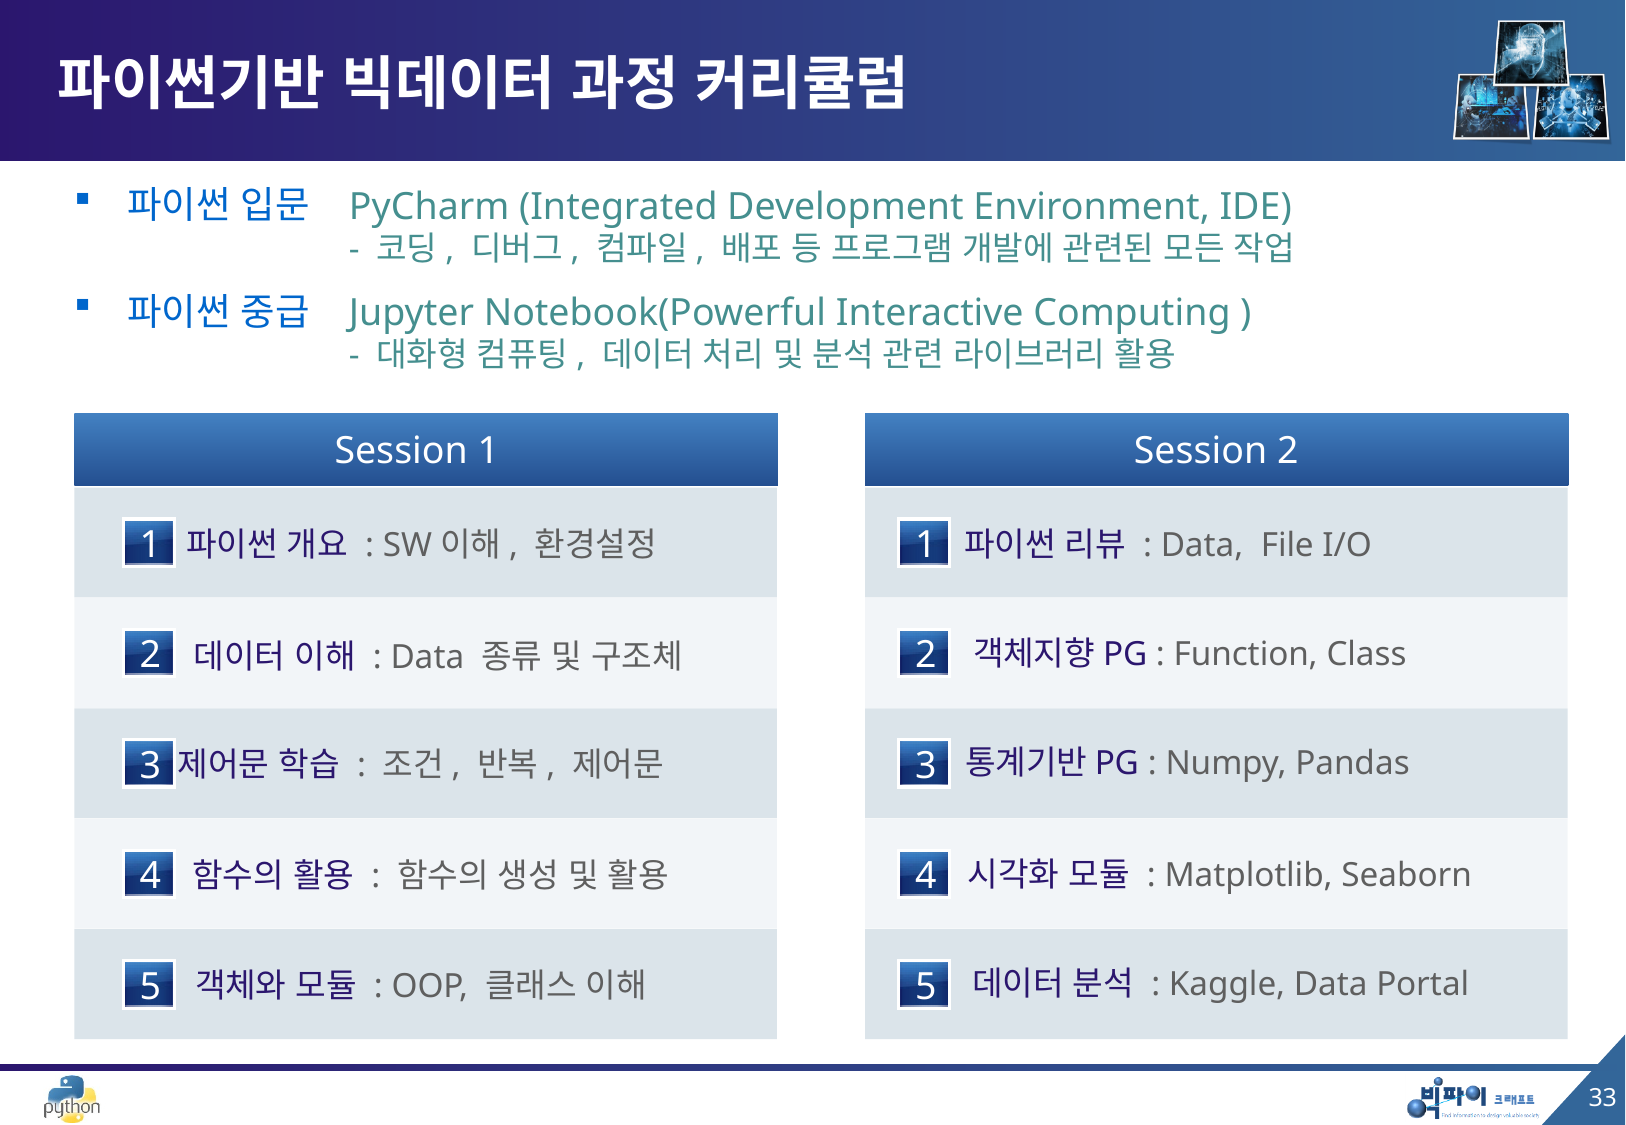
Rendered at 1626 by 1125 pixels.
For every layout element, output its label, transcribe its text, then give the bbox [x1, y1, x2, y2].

text_box 데이터 이해 : Data 종류 및 구조체 [193, 635, 736, 676]
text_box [900, 740, 949, 787]
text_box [75, 287, 1548, 374]
text_box [74, 929, 777, 1040]
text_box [900, 629, 949, 676]
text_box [75, 180, 1548, 268]
text_box [74, 487, 777, 598]
text_box [865, 598, 1568, 708]
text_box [124, 961, 173, 1008]
text_box [865, 818, 1568, 929]
text_box [74, 818, 777, 929]
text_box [900, 961, 949, 1008]
text_box 데이터 분석 : Kaggle, Data Portal [972, 961, 1524, 1002]
title 파이썬기반 빅데이터 과정 커리큘럼 [42, 35, 1262, 128]
text_box 함수의 활용 : 함수의 생성 및 활용 [192, 853, 723, 894]
text_box Session 1 [308, 426, 526, 472]
text_box [865, 929, 1568, 1040]
text_box 파이썬 개요 : SW이해, 환경설정 [186, 522, 711, 563]
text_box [900, 519, 949, 566]
text_box 제어문 학습 : 조건, 반복, 제어문 [177, 743, 717, 784]
text_box [74, 598, 777, 708]
text_box [865, 708, 1568, 818]
text_box 파이썬 리뷰 : Data, File I/O [964, 522, 1426, 563]
picture [32, 1075, 111, 1123]
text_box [124, 629, 173, 676]
picture [1405, 1074, 1541, 1122]
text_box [124, 740, 173, 787]
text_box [124, 851, 173, 897]
text_box 통계기반PG : Numpy, Pandas [964, 741, 1464, 782]
text_box [863, 412, 1571, 487]
text_box 객체와 모듈 : OOP, 클래스 이해 [195, 964, 701, 1005]
text_box [865, 487, 1568, 598]
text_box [900, 851, 949, 897]
text_box 객체지향PG : Function, Class [972, 632, 1461, 673]
text_box [72, 412, 780, 487]
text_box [124, 519, 173, 566]
text_box 시각화 모듈 : Matplotlib, Seaborn [967, 852, 1526, 893]
picture [1450, 19, 1613, 146]
text_box Session 2 [1107, 426, 1326, 472]
text_box [74, 708, 777, 818]
